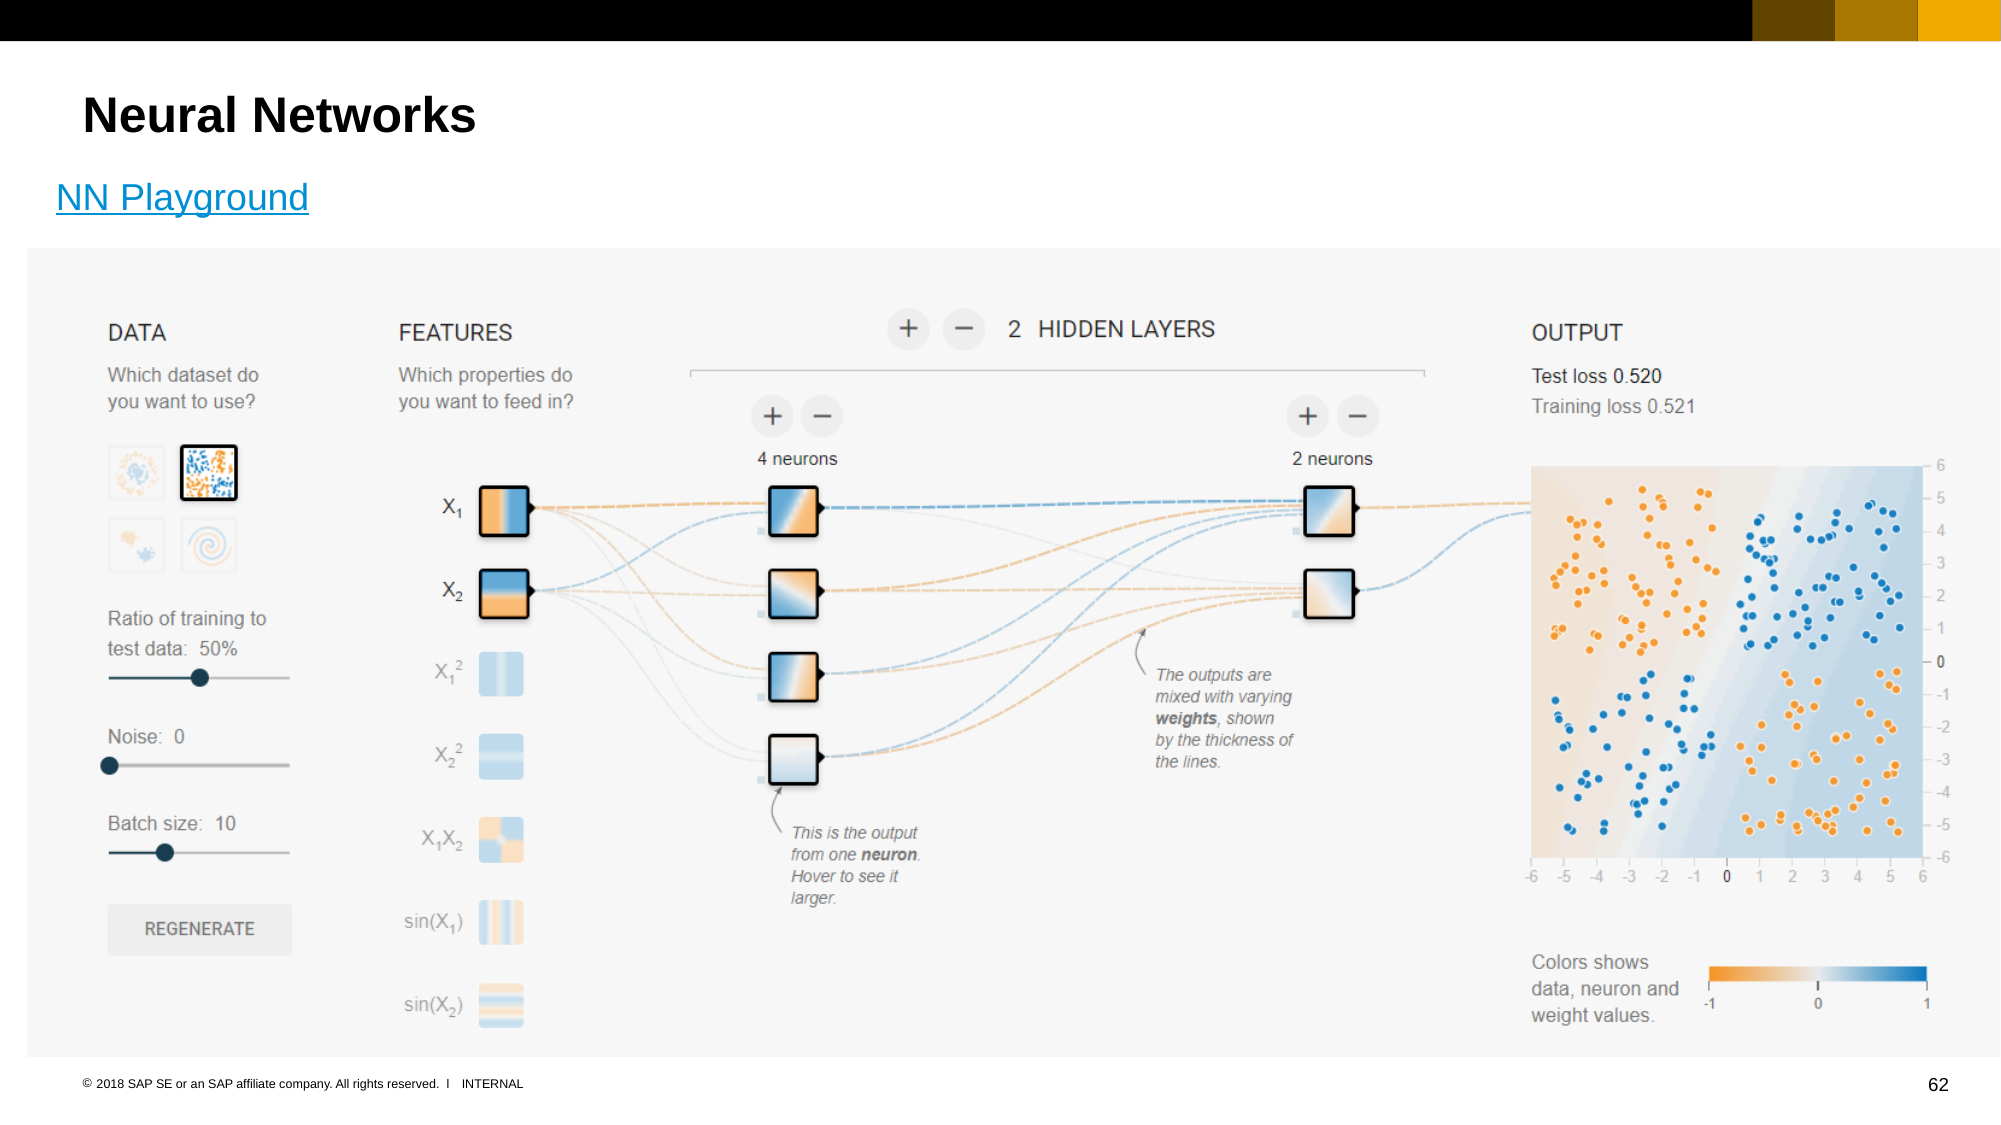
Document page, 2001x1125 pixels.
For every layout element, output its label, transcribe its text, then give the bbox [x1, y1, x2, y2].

text_box NN Playground [55, 173, 1945, 219]
picture [27, 248, 2001, 1058]
title Neural Networks [82, 82, 1918, 144]
